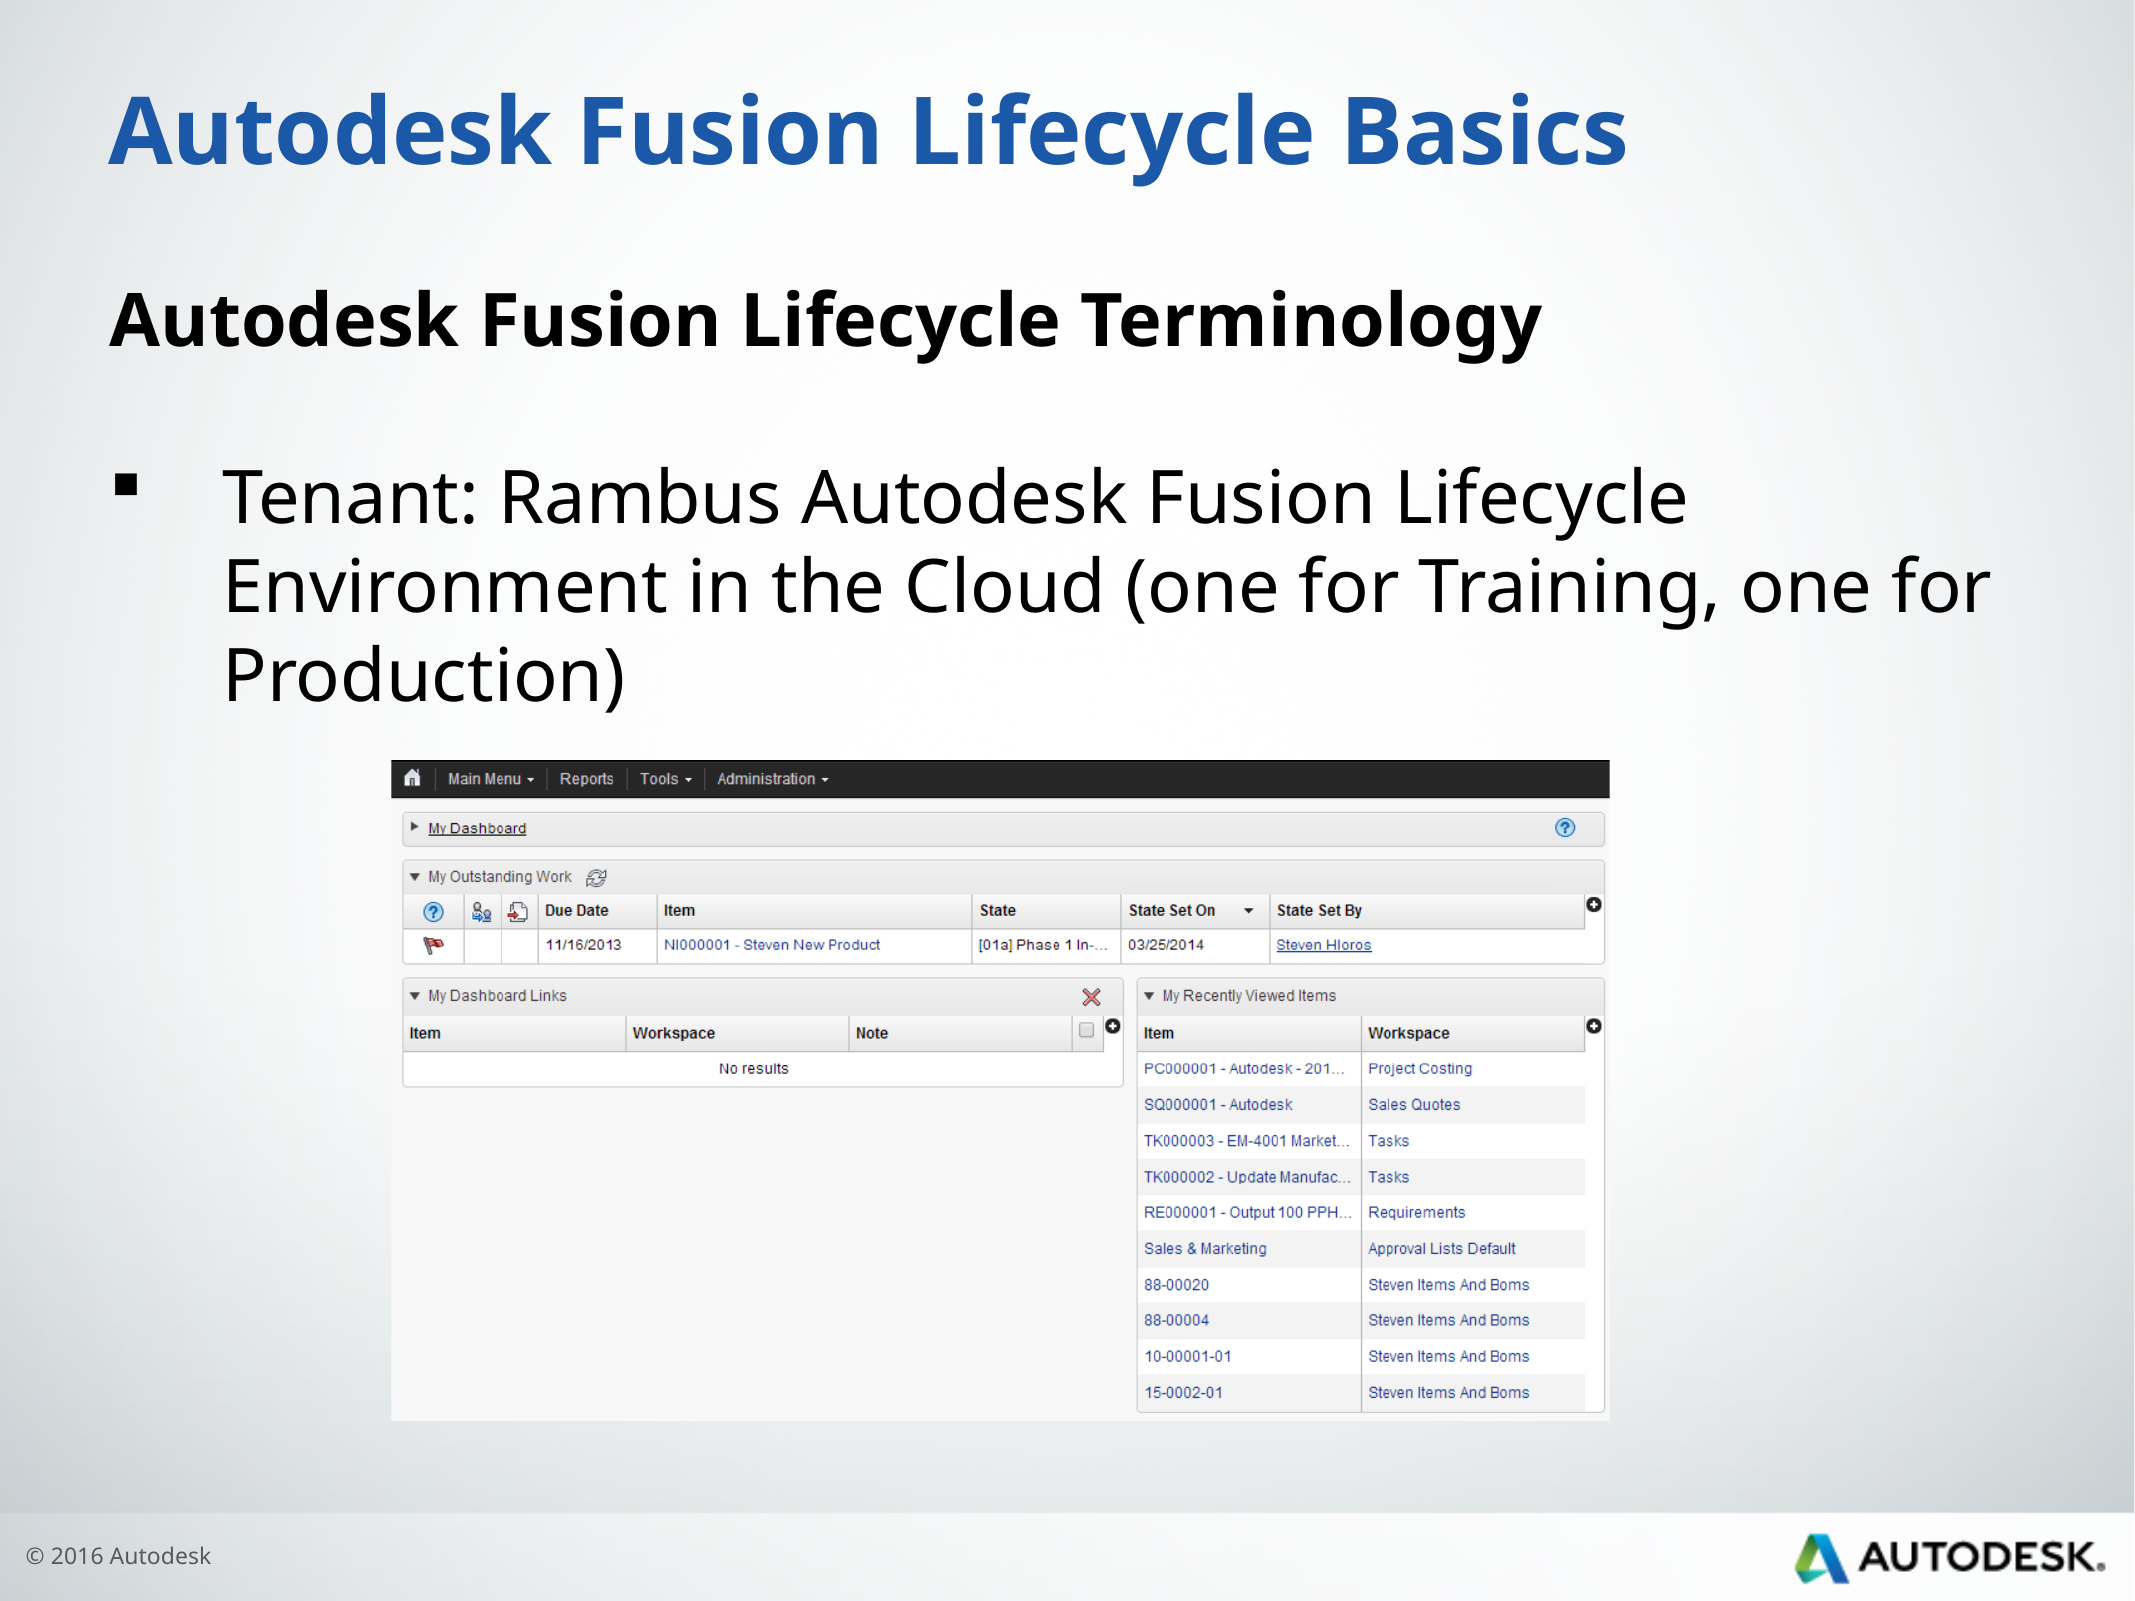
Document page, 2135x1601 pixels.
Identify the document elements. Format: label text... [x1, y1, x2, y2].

list Autodesk Fusion Lifecycle Terminology Tenant: Rambus Autodesk Fusion Lifecycle Environment in the Cloud (one for Training, one for Production) [99, 266, 2027, 1367]
title Autodesk Fusion Lifecycle Basics [97, 65, 2027, 344]
picture [0, 0, 2135, 1601]
